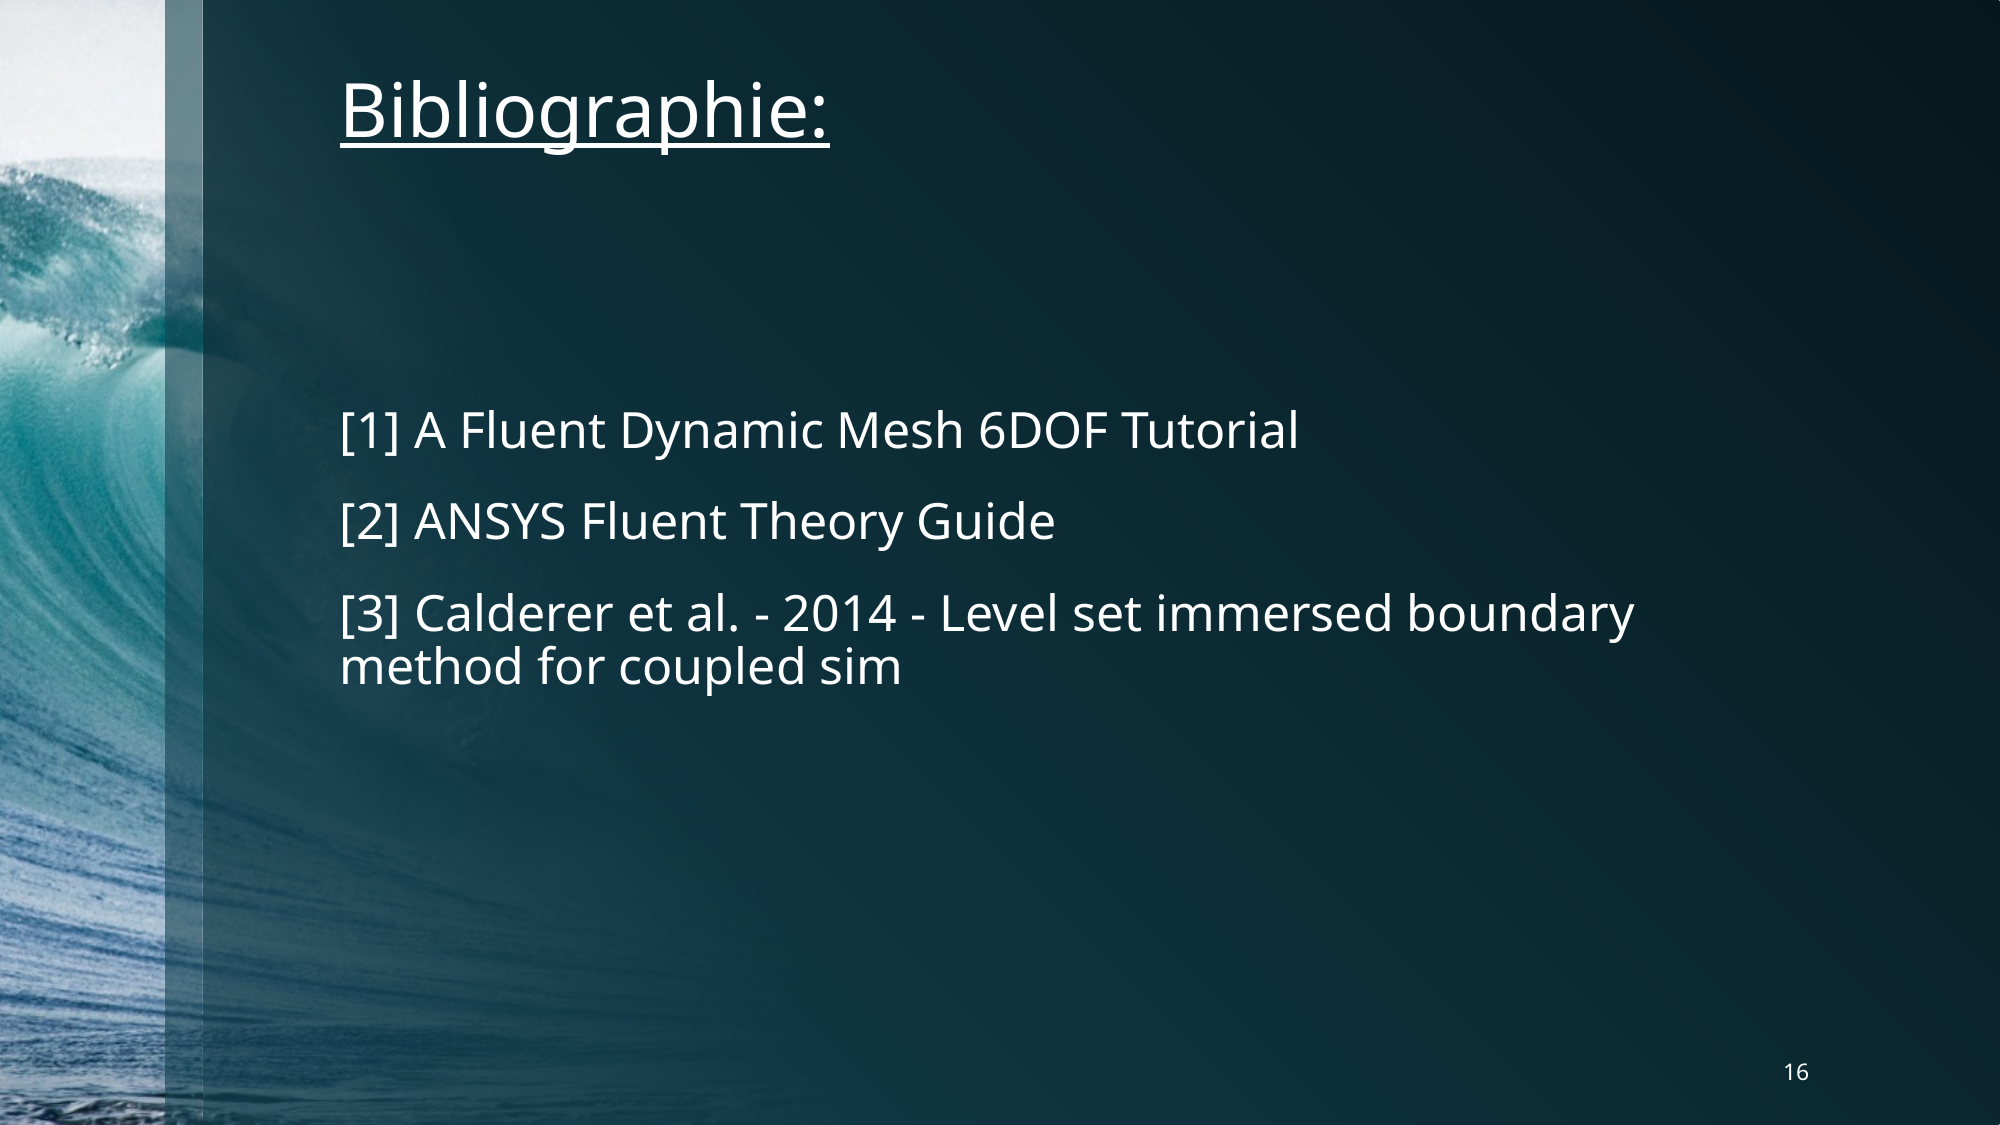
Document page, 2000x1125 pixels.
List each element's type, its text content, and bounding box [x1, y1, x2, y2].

list [1] A Fluent Dynamic Mesh 6DOF Tutorial [2] ANSYS Fluent Theory Guide [3] Calderer et al. - 2014 - Level set immersed boundary method for coupled sim [324, 299, 1825, 1025]
picture [0, 0, 2000, 1125]
text_box Bibliographie: [324, 0, 1825, 161]
slide_number 16 [1649, 1050, 1825, 1096]
